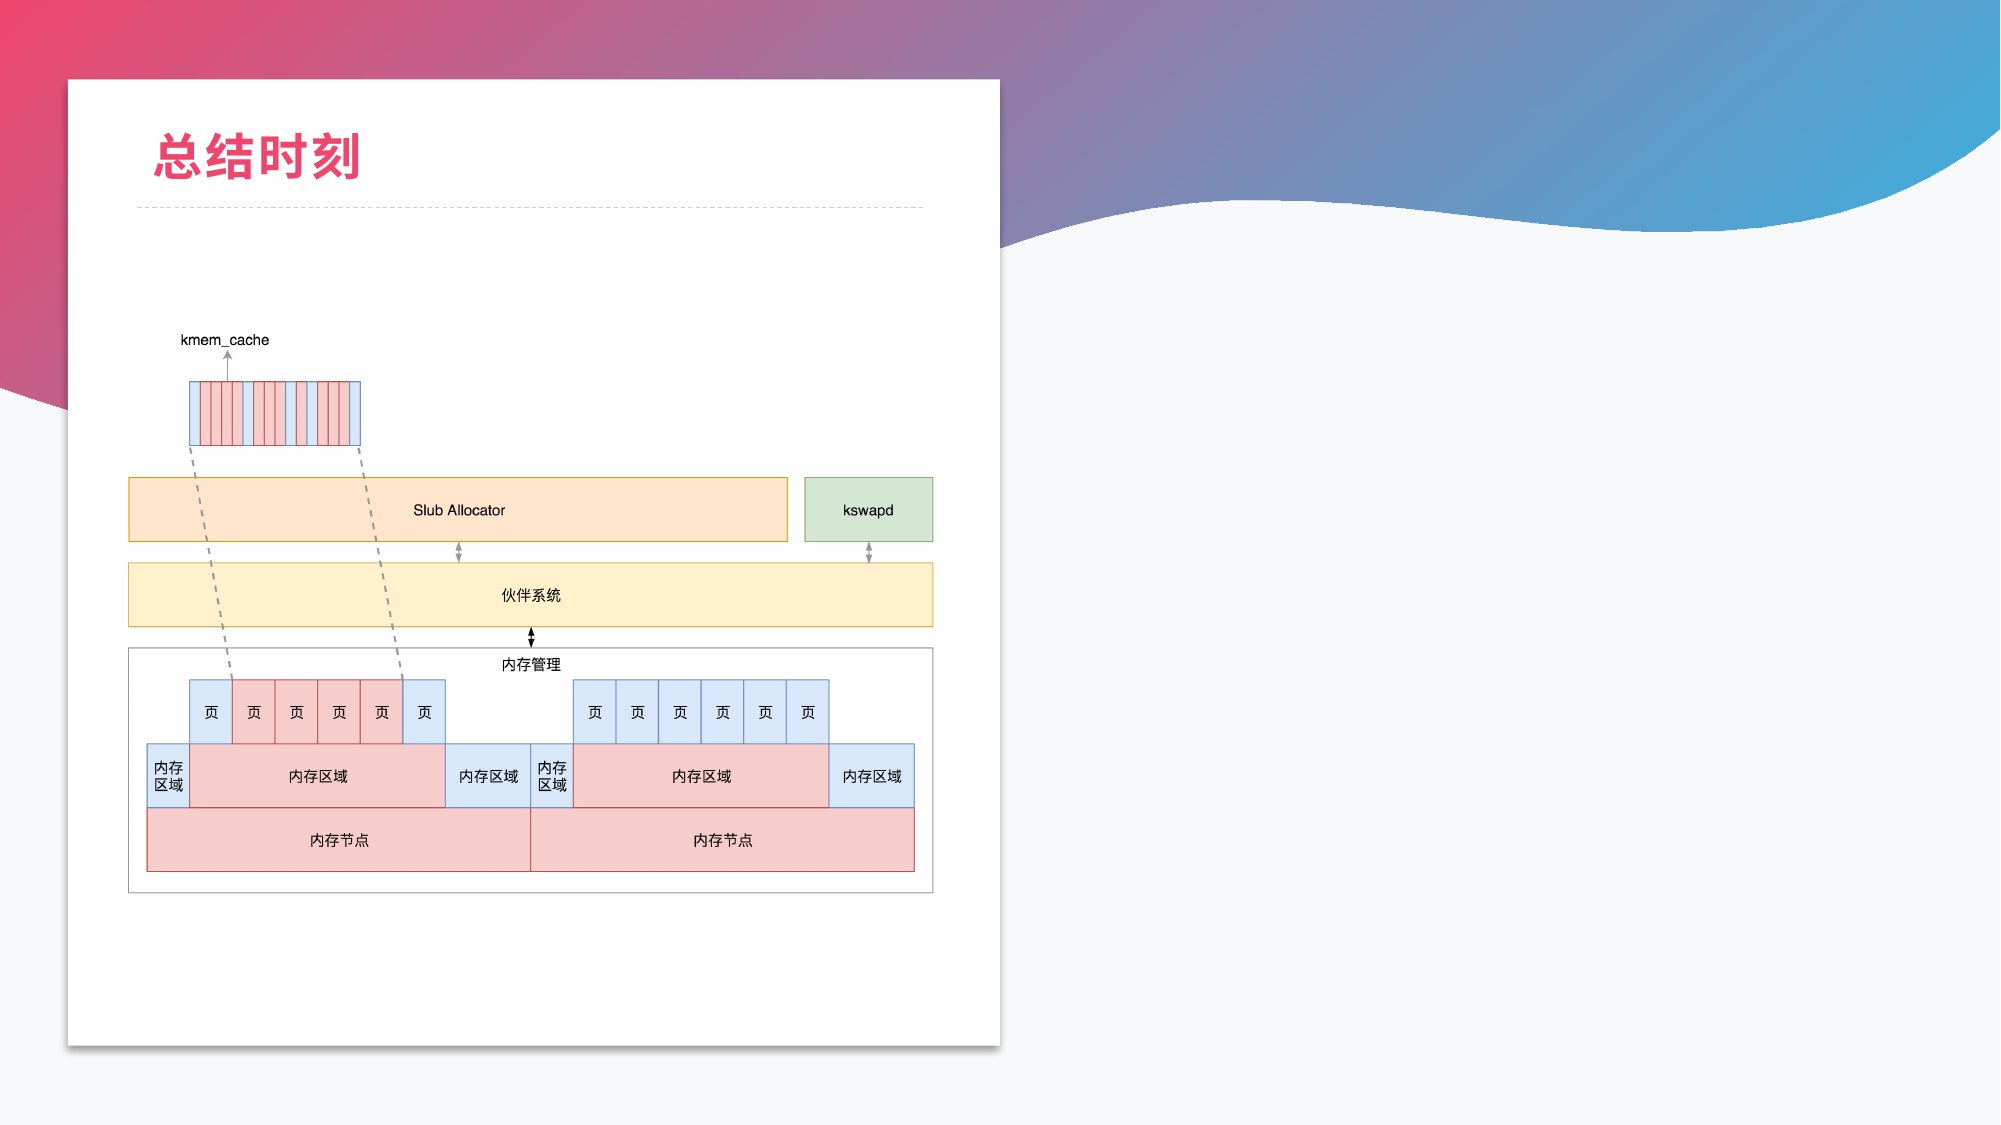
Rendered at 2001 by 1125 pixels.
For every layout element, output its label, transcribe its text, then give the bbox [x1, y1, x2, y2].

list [110, 310, 951, 911]
title 总结时刻 [137, 111, 924, 208]
